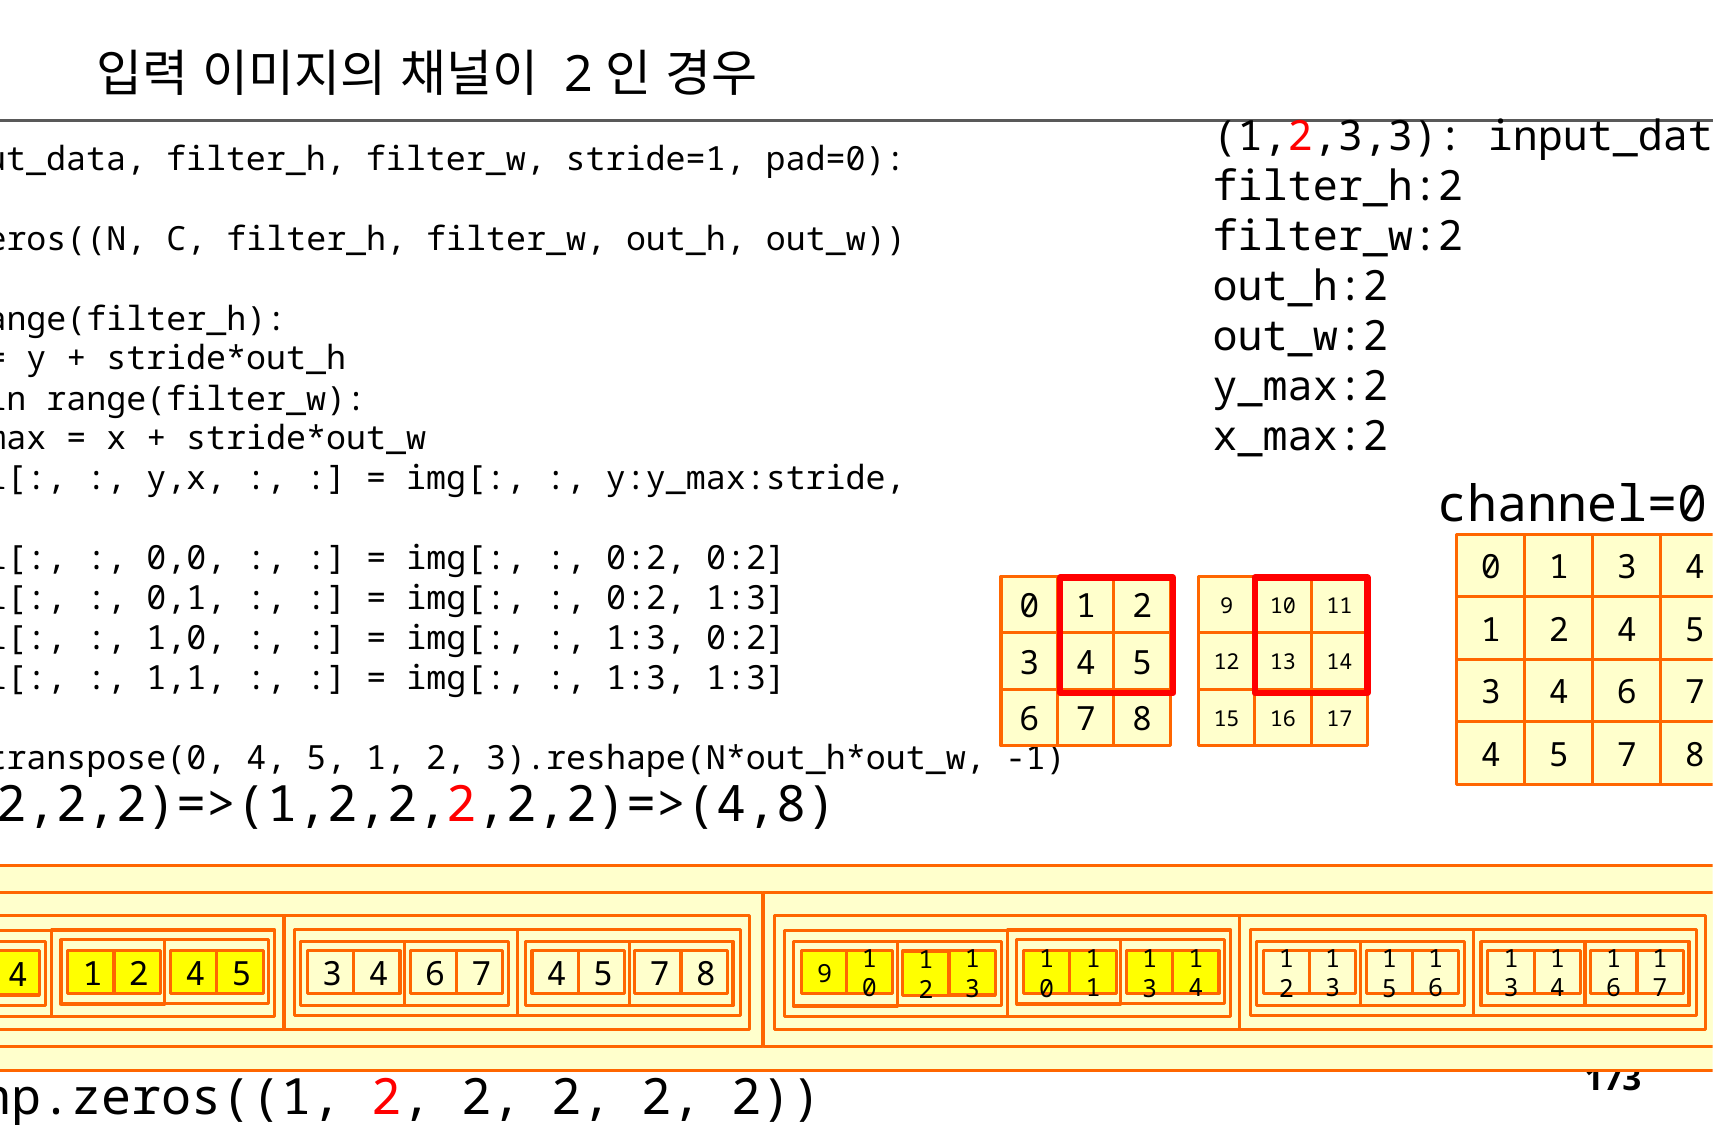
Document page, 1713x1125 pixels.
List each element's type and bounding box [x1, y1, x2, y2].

text_box [1196, 574, 1370, 748]
text_box [81, 34, 772, 109]
text_box [0, 864, 1713, 1125]
text_box [0, 129, 1175, 839]
text_box [1197, 101, 1713, 786]
